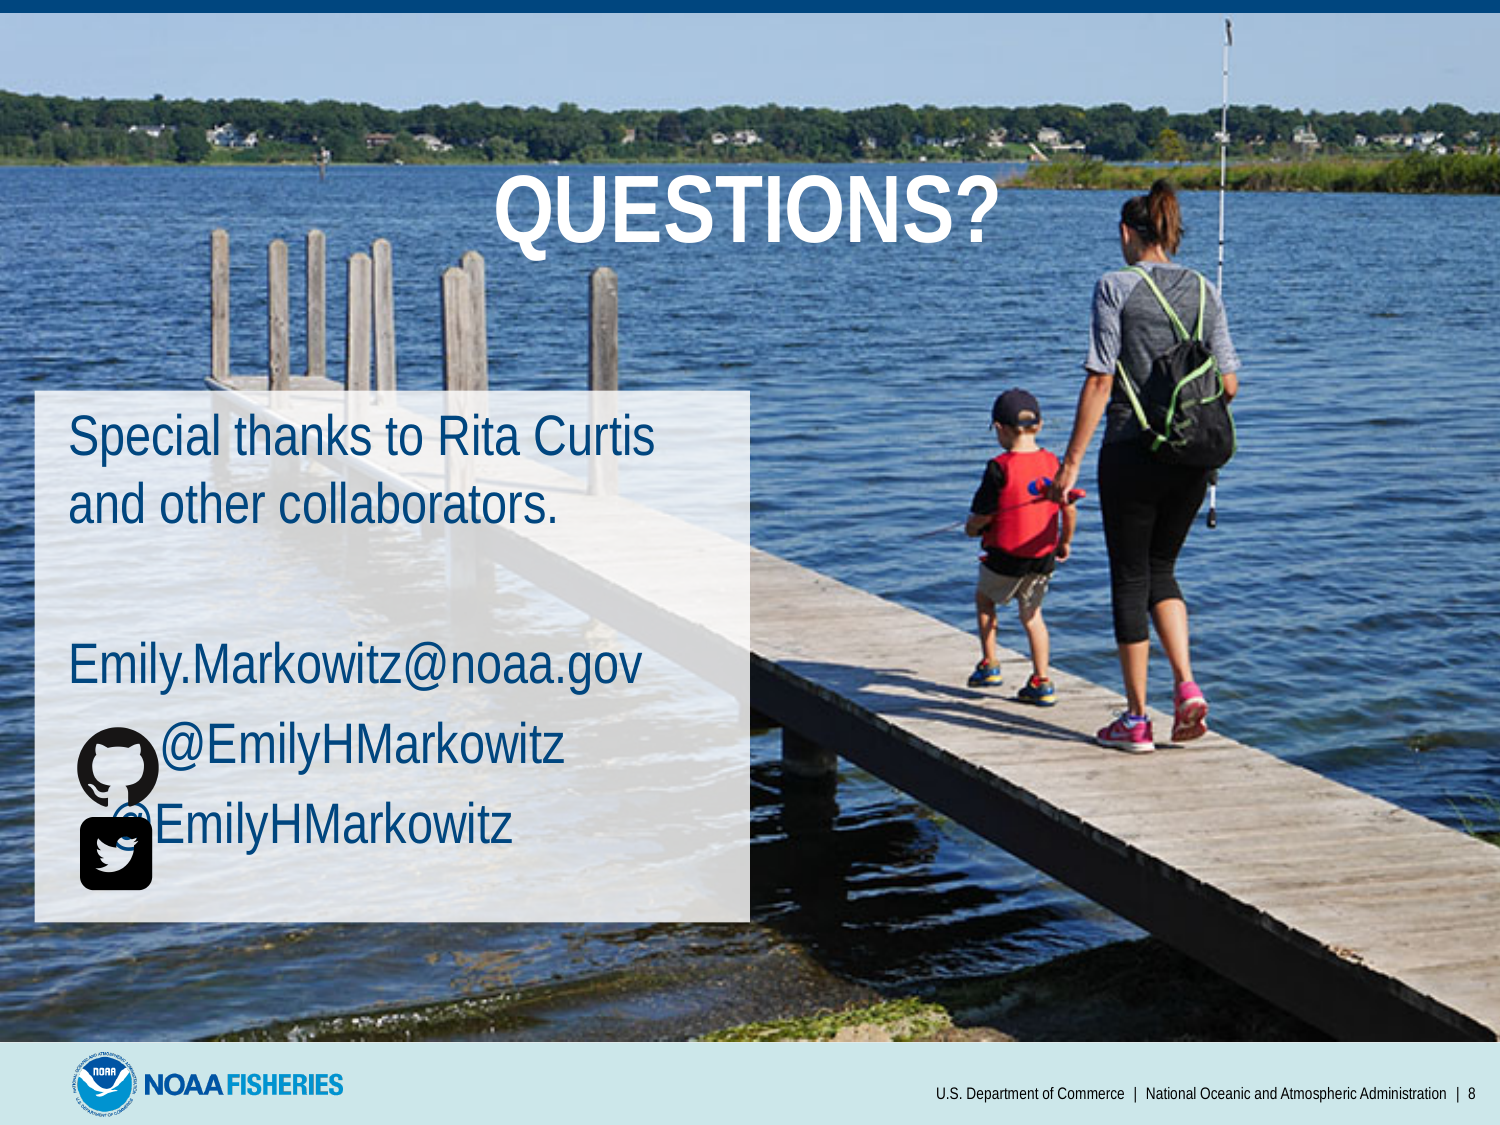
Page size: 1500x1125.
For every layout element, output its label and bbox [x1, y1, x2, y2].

picture [72, 1052, 343, 1117]
picture [335, 1078, 343, 1085]
slide_number [375, 1059, 1476, 1125]
picture [0, 13, 1500, 1042]
